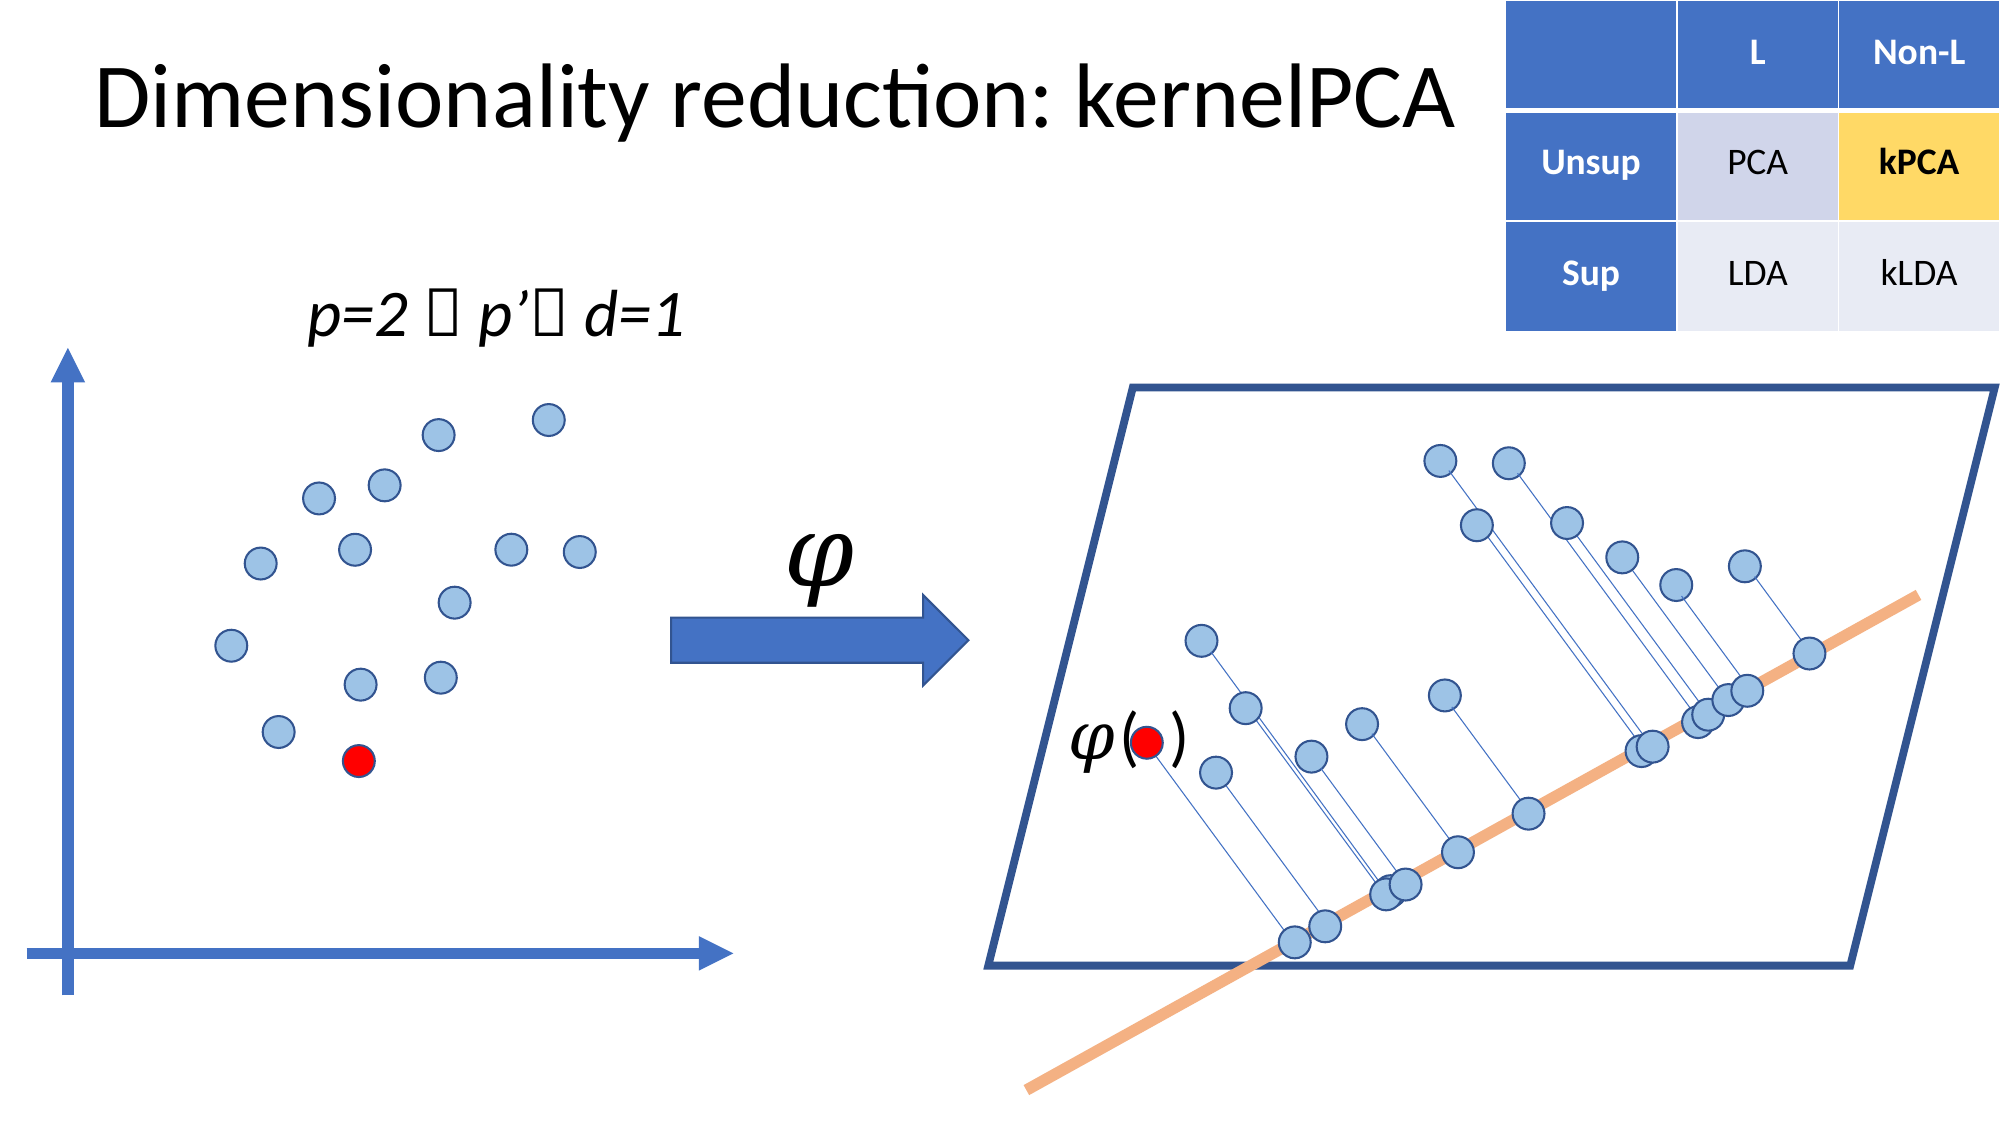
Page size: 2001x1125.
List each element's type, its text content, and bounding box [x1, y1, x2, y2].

table_cell kPCA [1839, 113, 1999, 220]
text_box [734, 615, 970, 688]
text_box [26, 347, 734, 996]
table_header [1506, 1, 1676, 108]
table_header Non-L [1839, 1, 1999, 108]
table_cell PCA [1678, 113, 1838, 220]
text_box Dimensionality reduction: kernelPCA [79, 28, 1473, 153]
table_cell kLDA [1839, 222, 1999, 331]
table_cell Sup [1506, 222, 1676, 331]
text_box 𝜑 [766, 479, 978, 615]
table_cell LDA [1678, 222, 1838, 331]
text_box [988, 387, 1995, 1091]
table_cell Unsup [1506, 113, 1676, 220]
table_header L [1678, 1, 1838, 108]
text_box p=2  p’ d=1 [292, 262, 701, 347]
